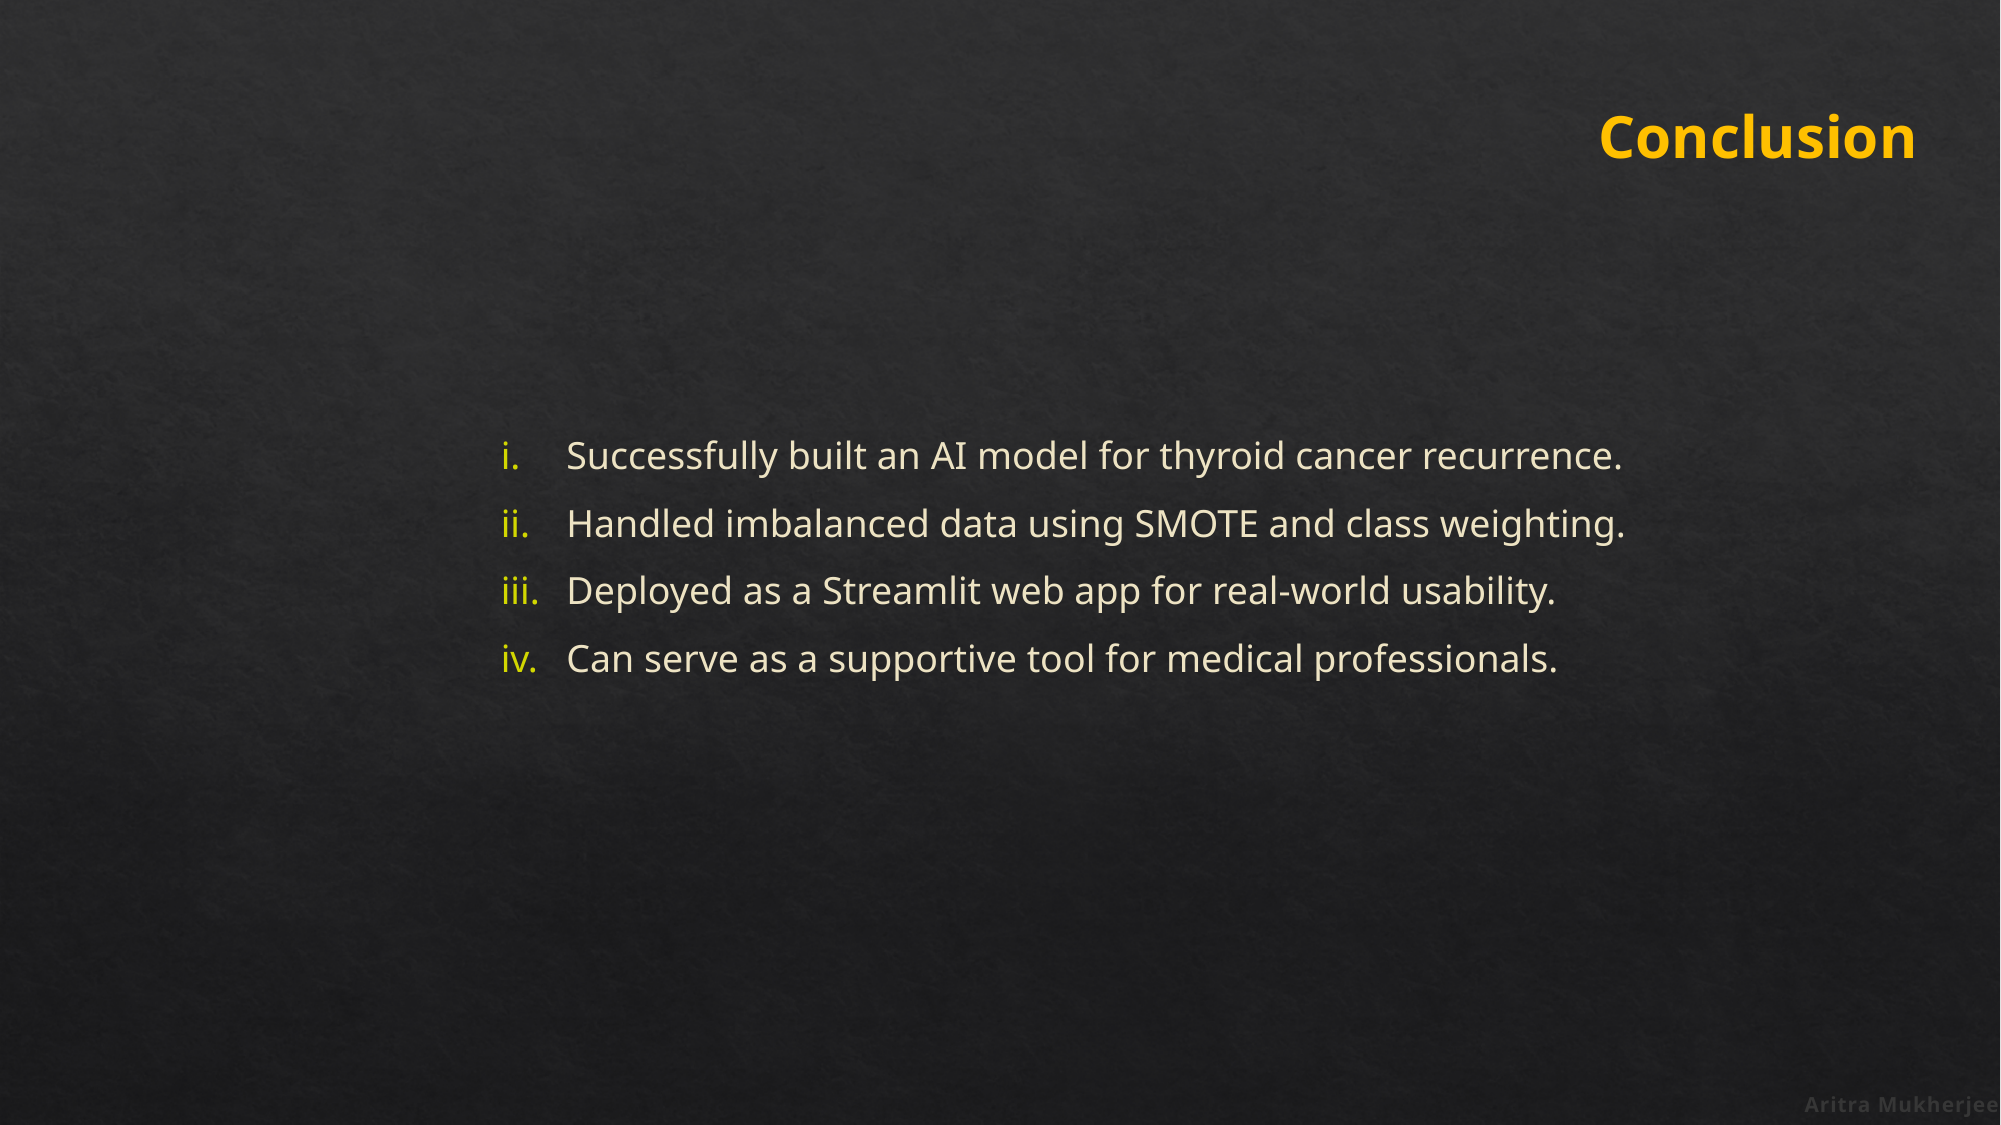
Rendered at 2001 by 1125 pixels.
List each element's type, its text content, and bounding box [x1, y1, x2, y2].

text_box Aritra Mukherjee [1789, 1084, 2000, 1125]
text_box Conclusion [923, 90, 1933, 178]
text_box Successfully built an AI model for thyroid cancer recurrence. Handled imbalanced data using SMOTE and class weighting. Deployed as a Streamlit web app for real-world usability. Can serve as a supportive tool for medical professionals. [261, 402, 1776, 688]
